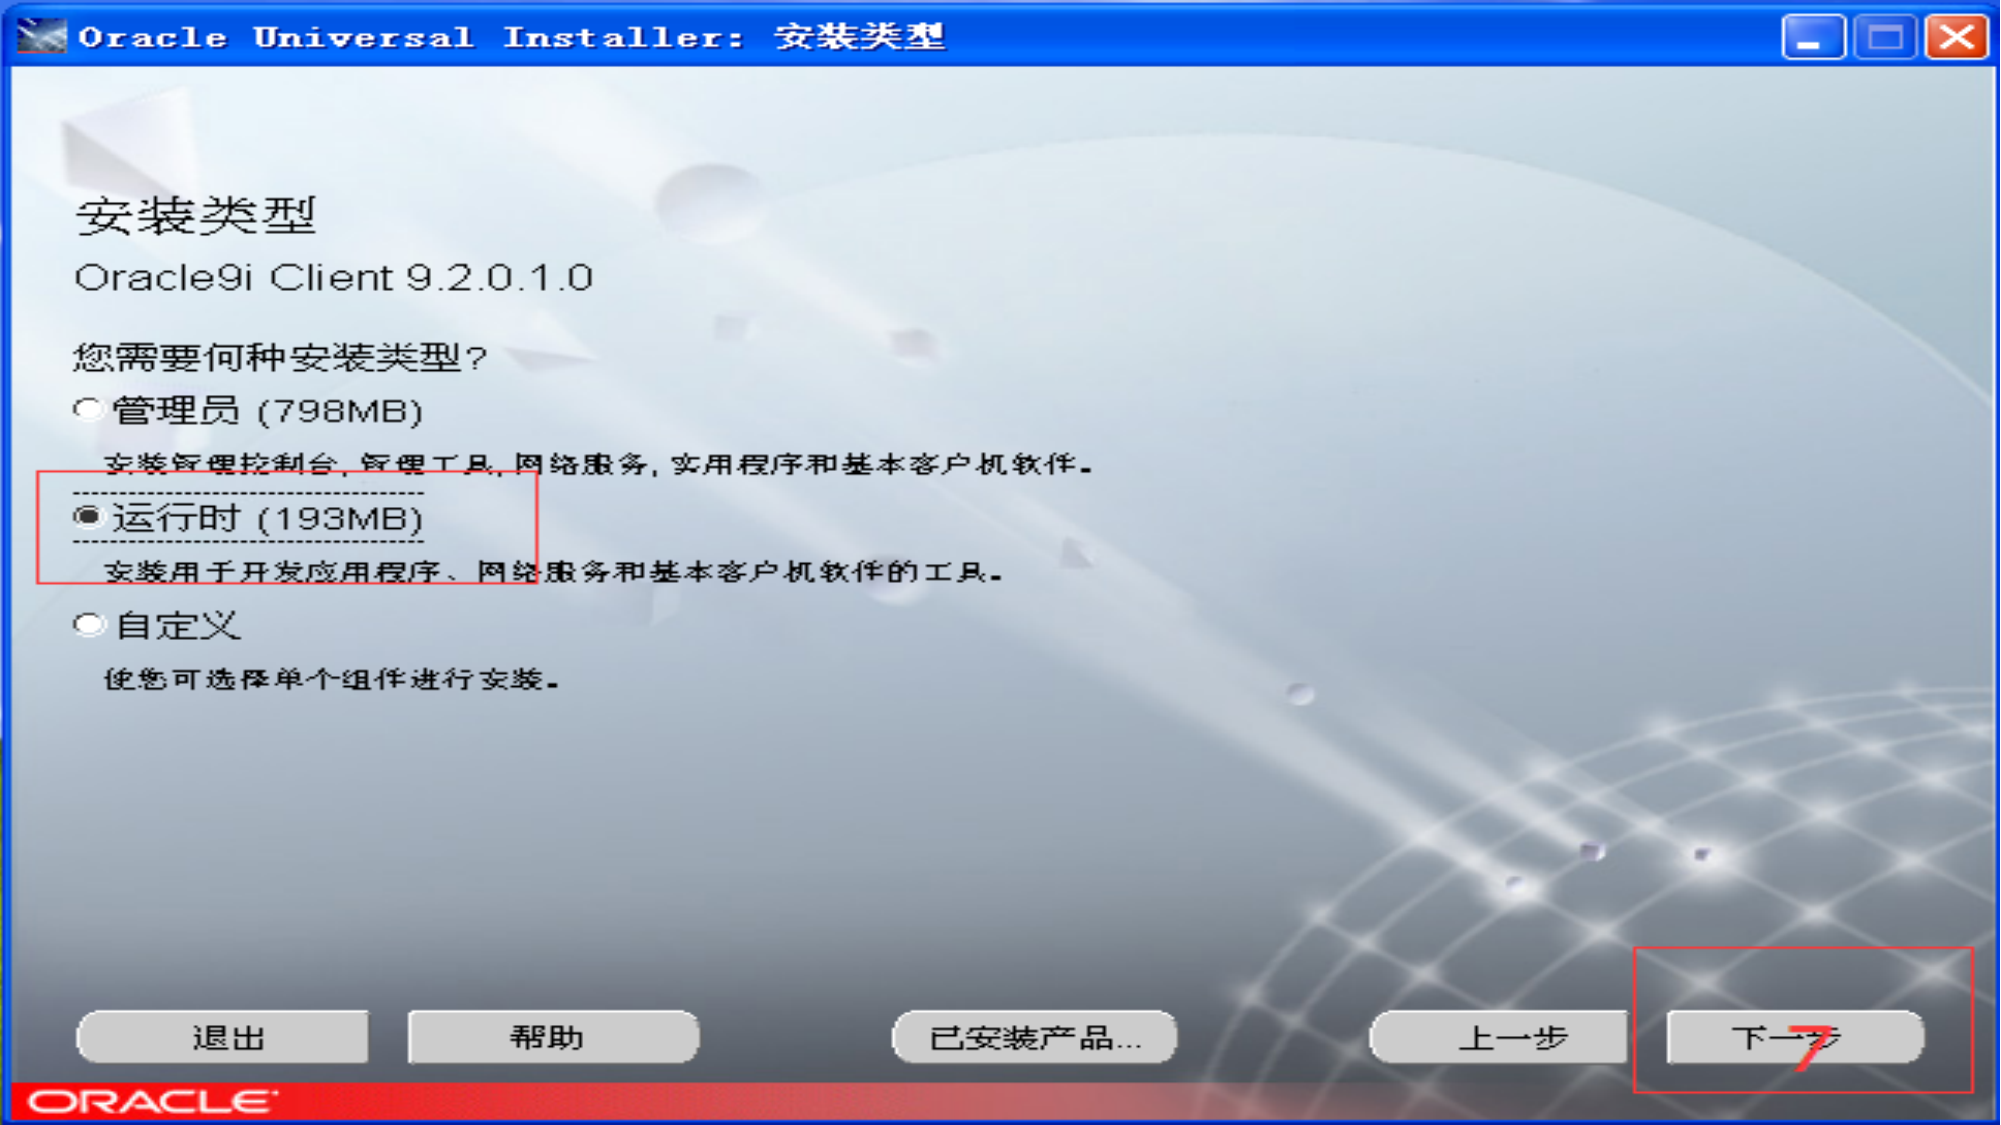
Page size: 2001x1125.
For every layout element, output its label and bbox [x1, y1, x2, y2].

list [0, 0, 2000, 1125]
